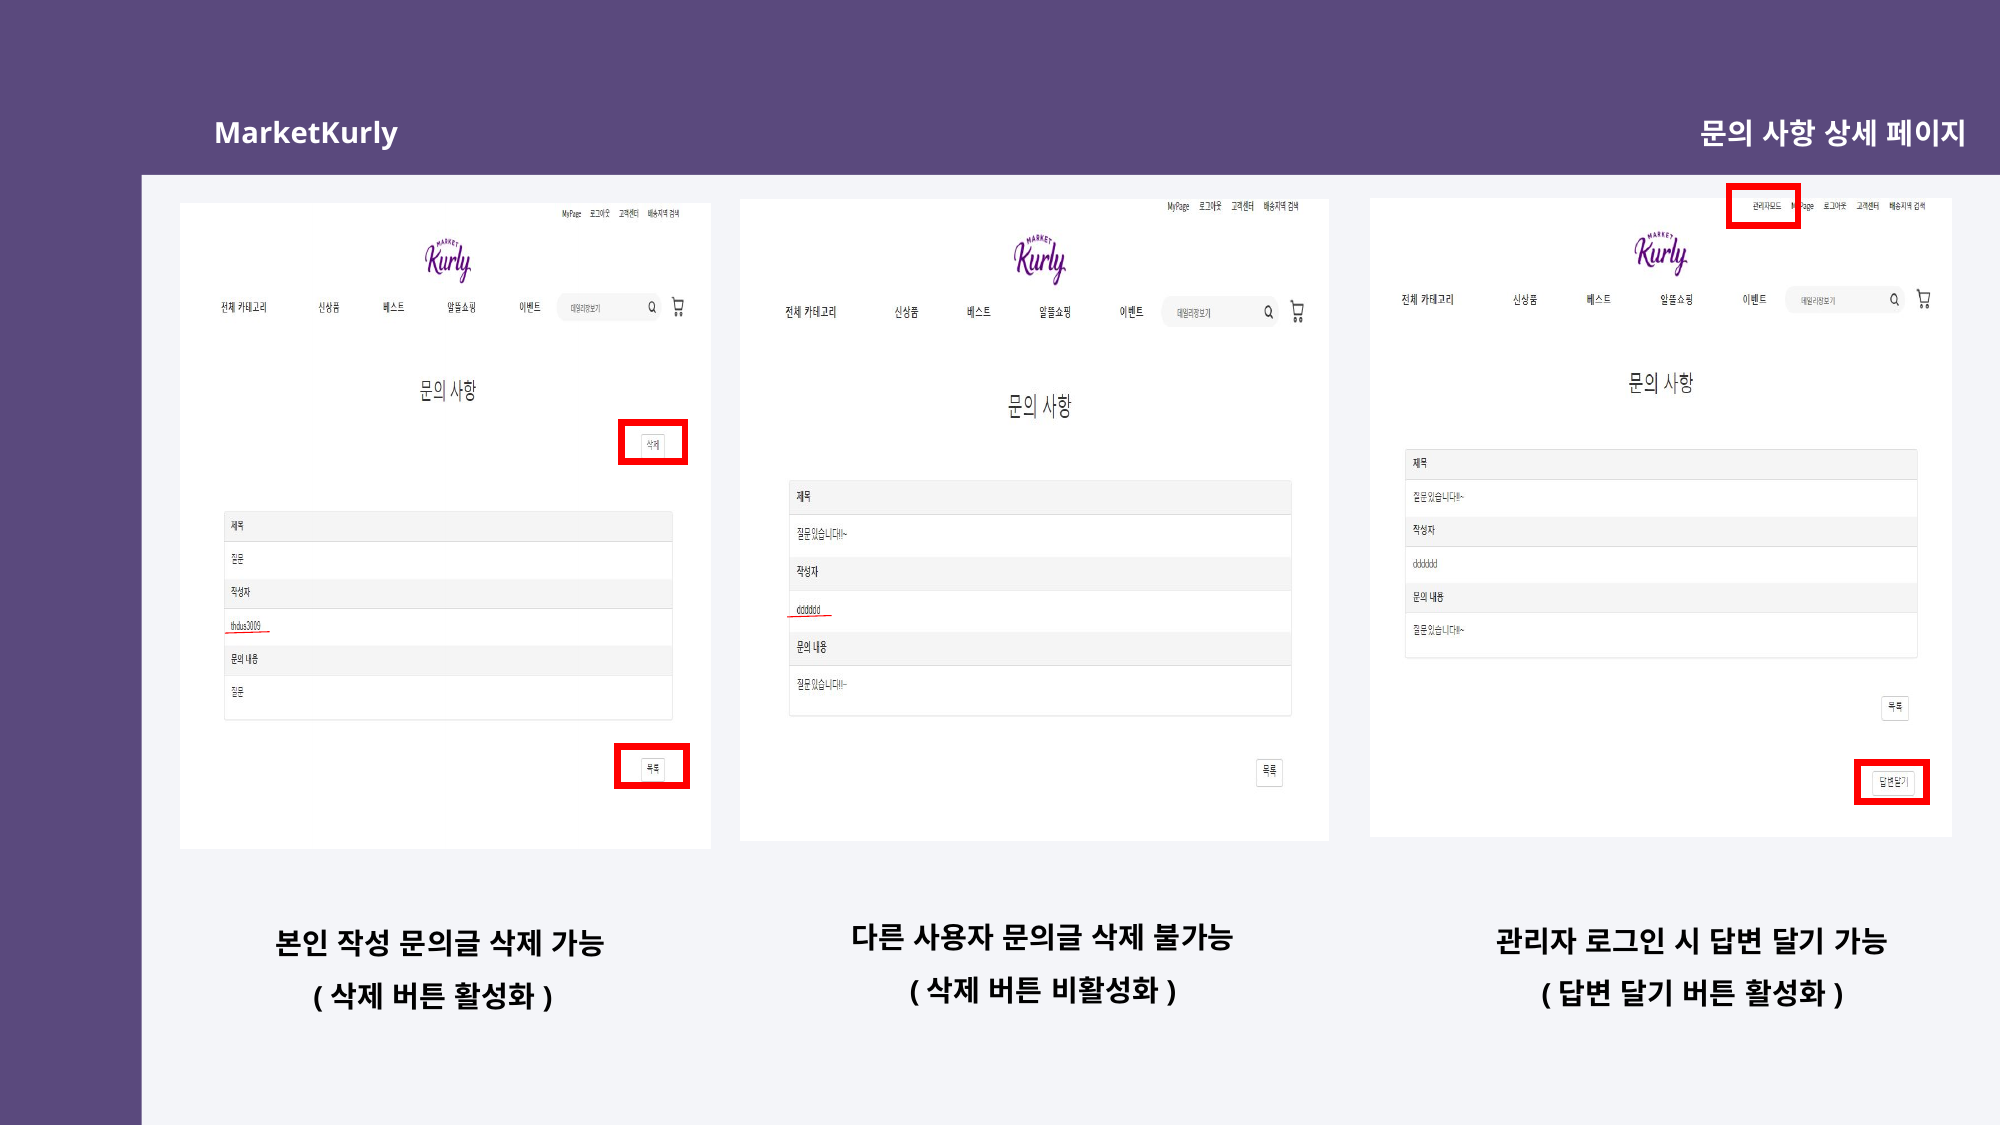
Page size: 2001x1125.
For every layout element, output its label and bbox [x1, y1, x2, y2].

text_box [180, 183, 1952, 849]
text_box [141, 72, 2000, 1125]
